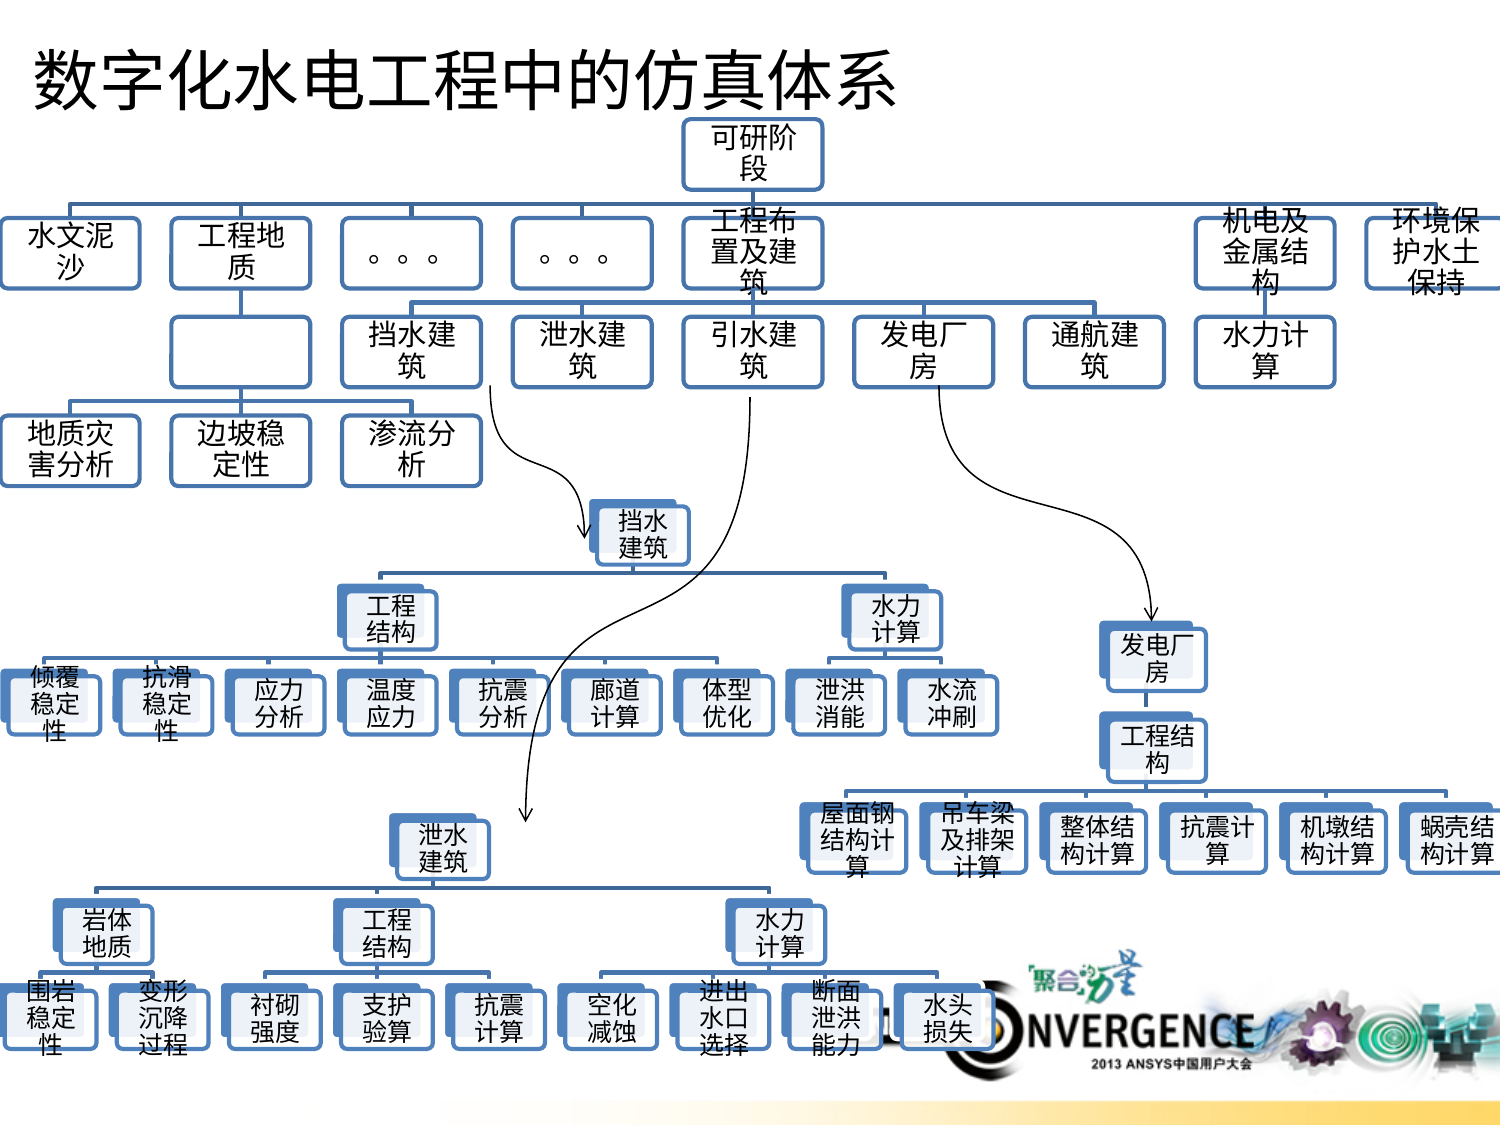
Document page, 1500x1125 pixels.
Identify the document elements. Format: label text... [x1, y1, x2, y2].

picture [0, 0, 1500, 113]
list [0, 113, 1500, 383]
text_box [0, 385, 794, 395]
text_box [796, 385, 1500, 906]
picture [995, 906, 1500, 1125]
title 数字化水电工程中的仿真体系 [17, 30, 1368, 112]
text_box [0, 396, 995, 1125]
